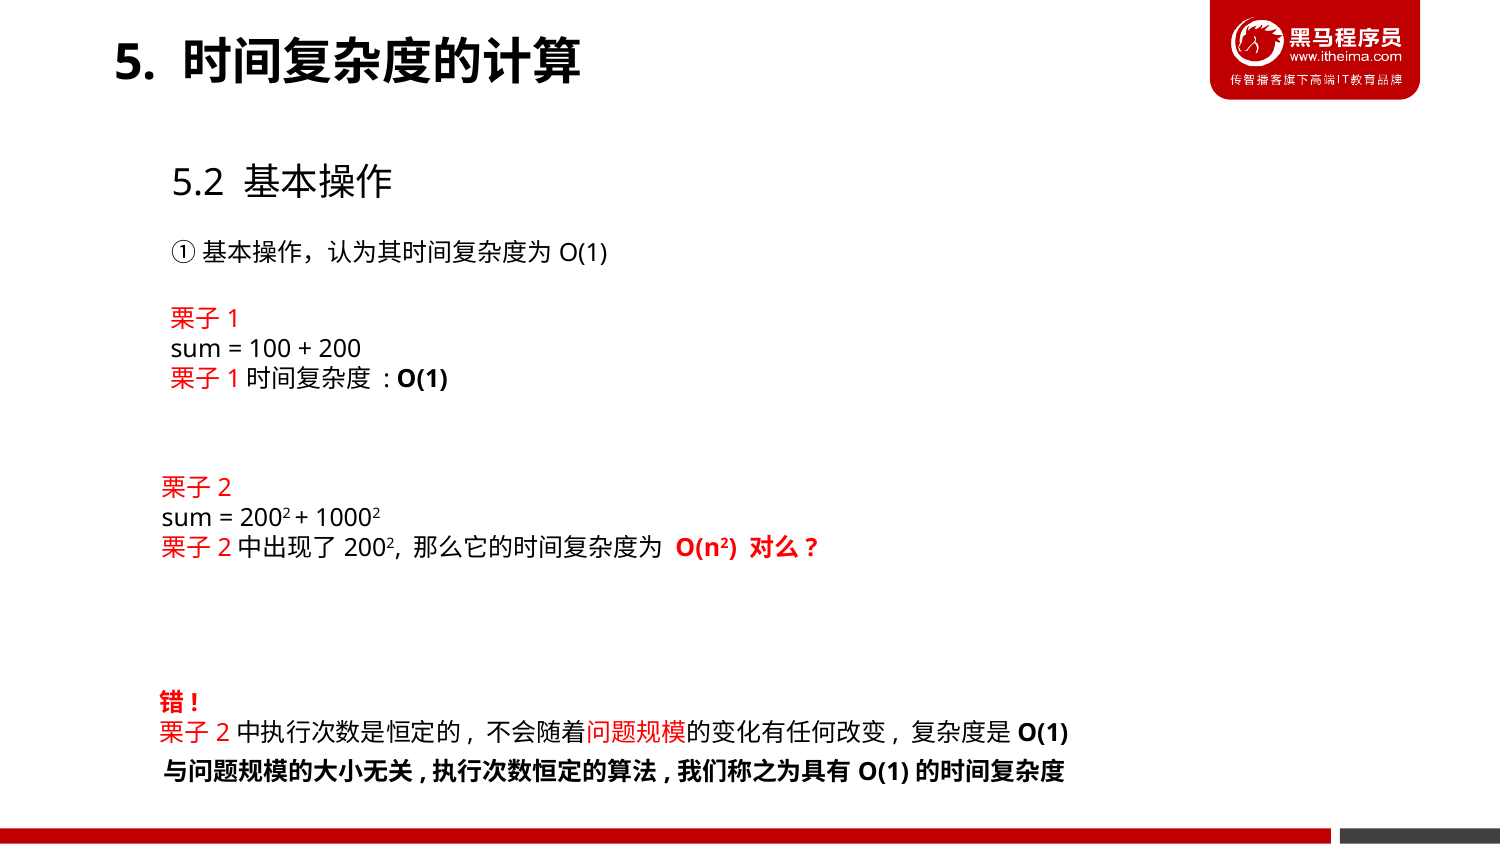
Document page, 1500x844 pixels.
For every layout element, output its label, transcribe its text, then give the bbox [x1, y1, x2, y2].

text_box 错! 栗子2中执行次数是恒定的, 不会随着问题规模的变化有任何改变, 复杂度是O(1) [145, 679, 1084, 754]
text_box 5. 时间复杂度的计算 [103, 0, 987, 130]
text_box 栗子2 sum = 2002 + 10002 栗子2中出现了2002, 那么它的时间复杂度为 O(n2) 对么? [146, 433, 833, 569]
picture [1212, 8, 1421, 94]
text_box 与问题规模的大小无关,执行次数恒定的算法,我们称之为具有O(1)的时间复杂度 [148, 747, 1080, 793]
text_box 5.2 基本操作 [156, 150, 409, 295]
text_box 栗子1 sum = 100 + 200 栗子1时间复杂度 : O(1) [155, 295, 476, 430]
text_box ①基本操作，认为其时间复杂度为O(1) [157, 229, 623, 304]
